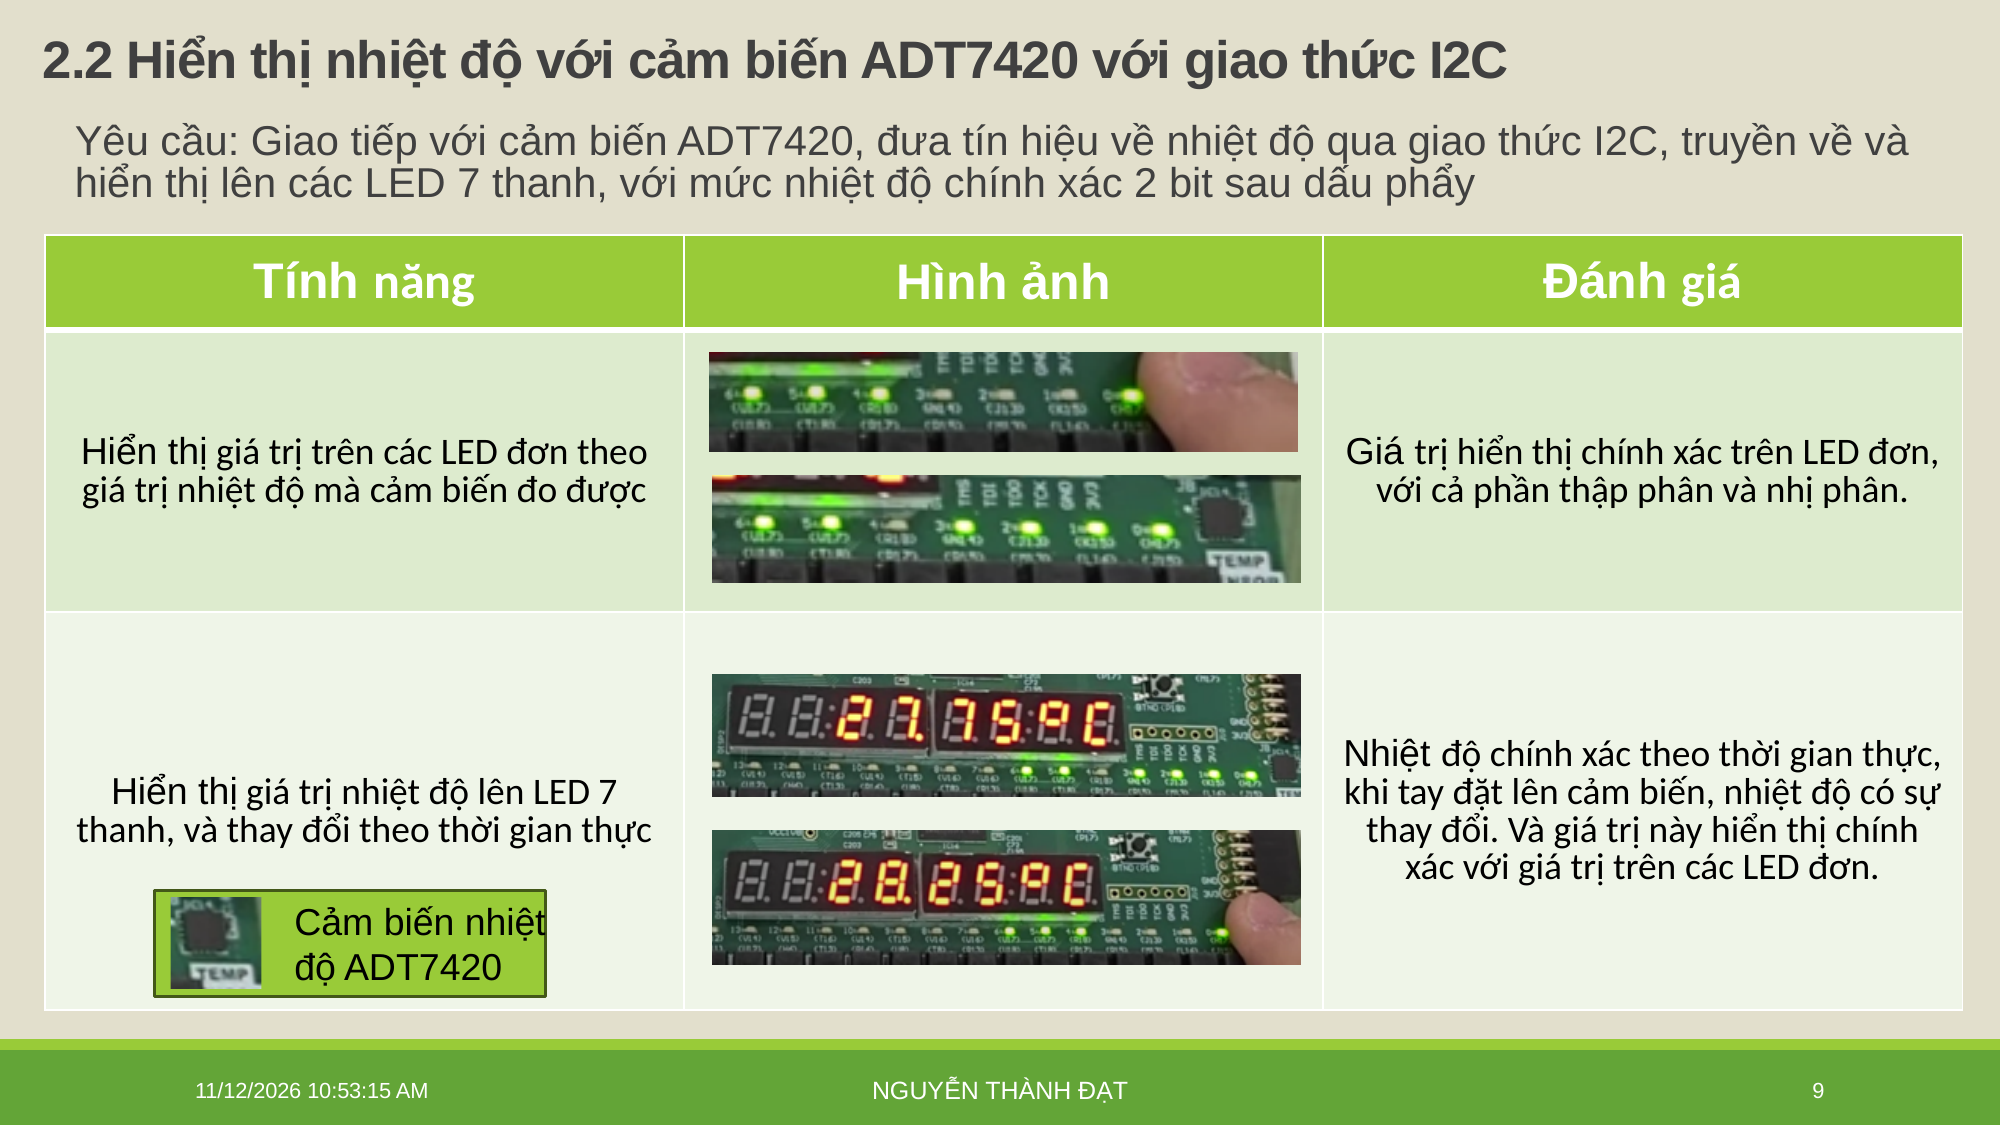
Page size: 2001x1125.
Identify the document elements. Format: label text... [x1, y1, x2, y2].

table_cell [685, 613, 1322, 1009]
slide_number 9 [1624, 1059, 1840, 1120]
table_header Tính năng [46, 236, 683, 327]
picture [712, 829, 1301, 966]
text_box [153, 889, 547, 998]
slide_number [180, 1059, 586, 1120]
table_header Hình ảnh [685, 236, 1322, 327]
table_cell Giá trị hiển thị chính xác trên LED đơn, với cả phần thập phân và nhị phân. [1324, 333, 1962, 611]
picture [170, 897, 262, 989]
table_cell Hiển thị giá trị trên các LED đơn theo giá trị nhiệt độ mà cảm biến đo được [46, 333, 683, 611]
title 2.2 Hiển thị nhiệt độ với cảm biến ADT7420 với giao thức I2C [28, 31, 1747, 127]
text_box Cảm biến nhiệt độ ADT7420 [279, 890, 586, 996]
table_cell Hiển thị giá trị nhiệt độ lên LED 7 thanh, và thay đổi theo thời gian thực [46, 613, 683, 1009]
table_cell Nhiệt độ chính xác theo thời gian thực, khi tay đặt lên cảm biến, nhiệt độ có sự thay đổi. Và giá trị này hiển thị chính xác với giá trị trên các LED đơn. [1324, 613, 1962, 1009]
table_cell [685, 333, 1322, 611]
list Yêu cầu: Giao tiếp với cảm biến ADT7420, đưa tín hiệu về nhiệt độ qua giao thức I2C, truyền về và hiển thị lên các LED 7 thanh, với mức nhiệt độ chính xác 2 bit sau dấu phẩy [44, 114, 1931, 219]
picture [712, 673, 1301, 797]
table_header Đánh giá [1324, 236, 1962, 327]
footer Nguyễn Thành Đạt [604, 1059, 1396, 1120]
picture [709, 352, 1298, 452]
picture [712, 475, 1301, 583]
